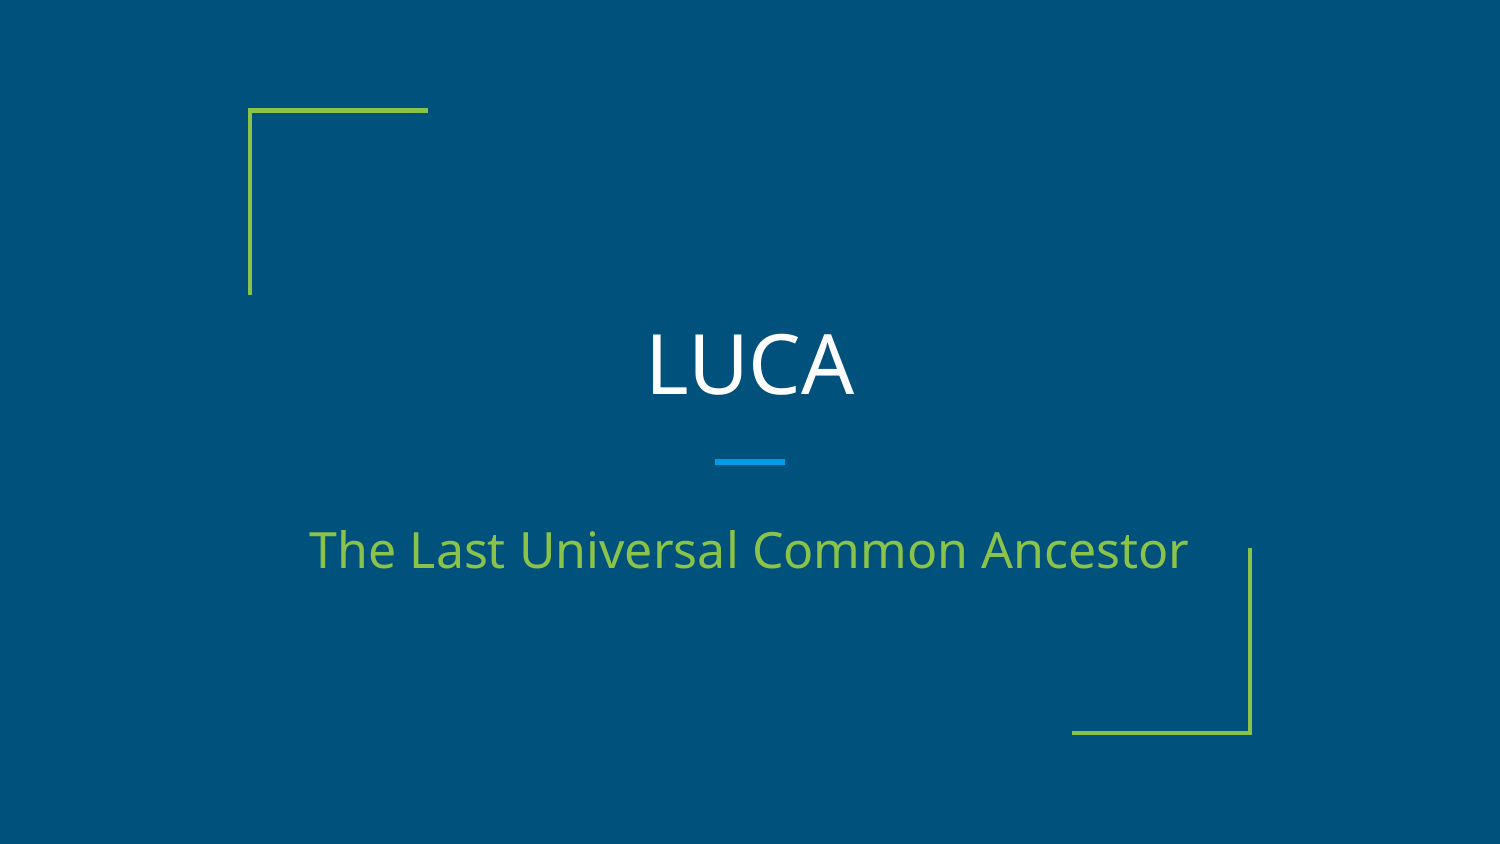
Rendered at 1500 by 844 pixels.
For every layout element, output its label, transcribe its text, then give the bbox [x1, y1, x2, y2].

title LUCA [275, 195, 1225, 435]
subtitle The Last Universal Common Ancestor [275, 500, 1225, 650]
